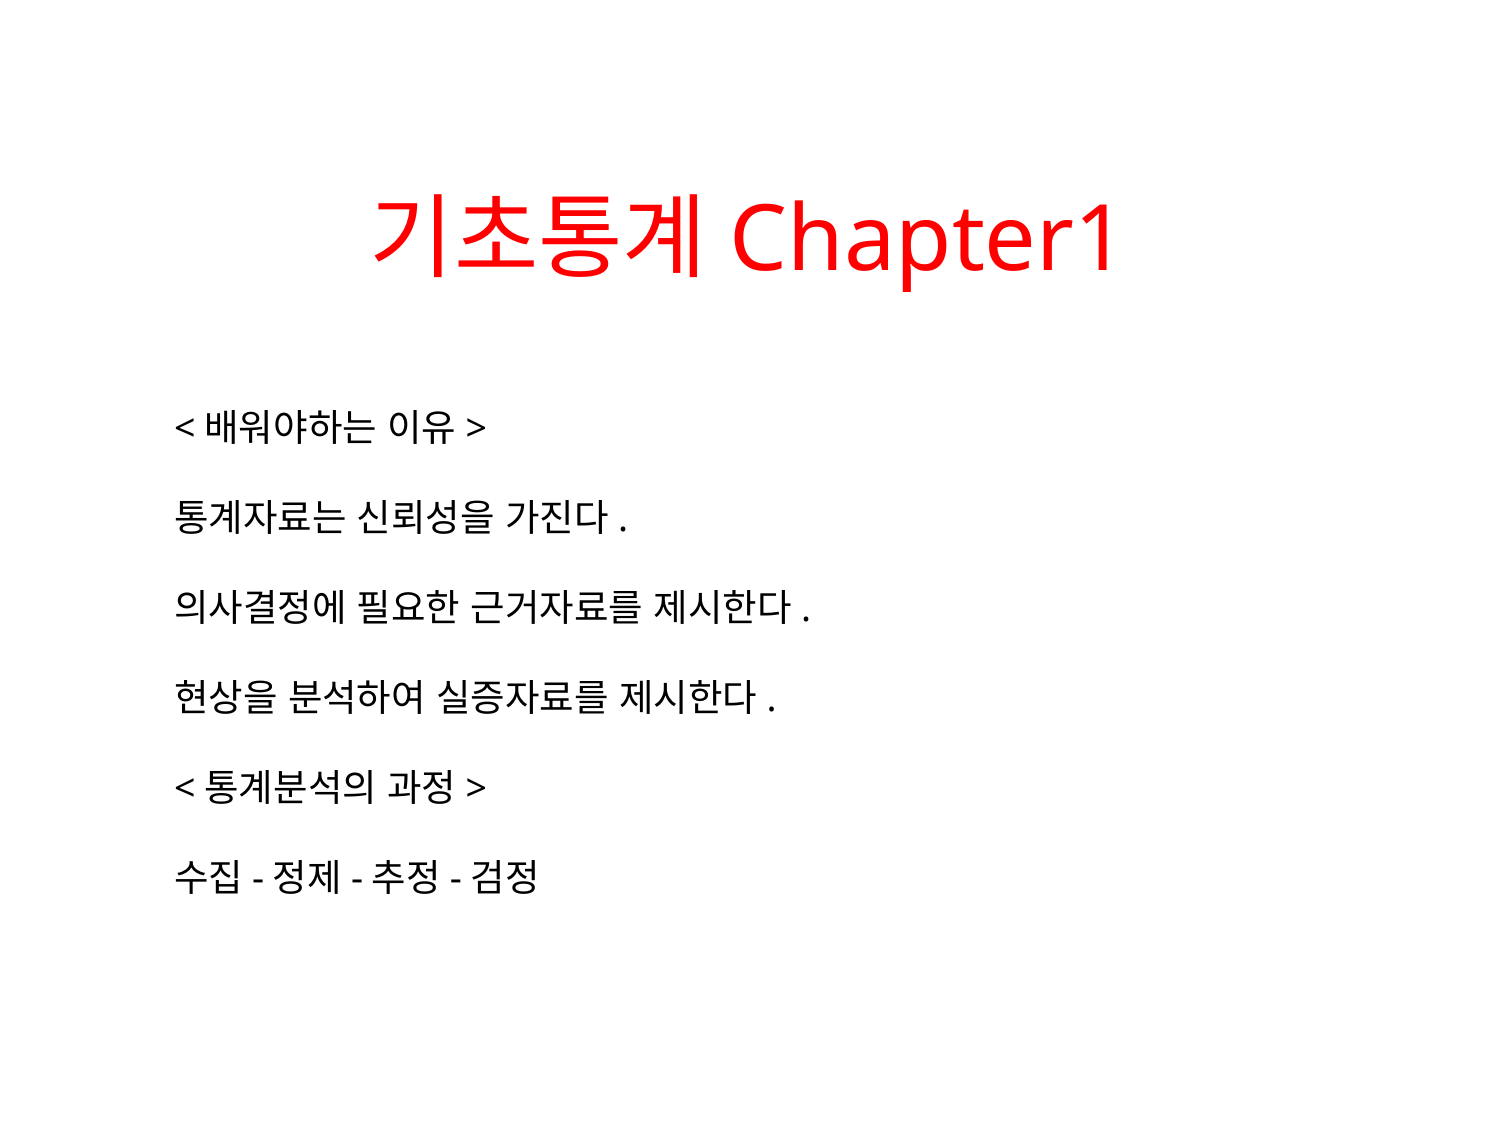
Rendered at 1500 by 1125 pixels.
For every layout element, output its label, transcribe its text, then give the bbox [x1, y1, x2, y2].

text_box <배워야하는 이유> 통계자료는 신뢰성을 가진다. 의사결정에 필요한 근거자료를 제시한다. 현상을 분석하여 실증자료를 제시한다. <통계분석의 과정> 수집-정제-추정-검정 [159, 397, 1388, 952]
title 기초통계Chapter1 [111, 113, 1387, 355]
